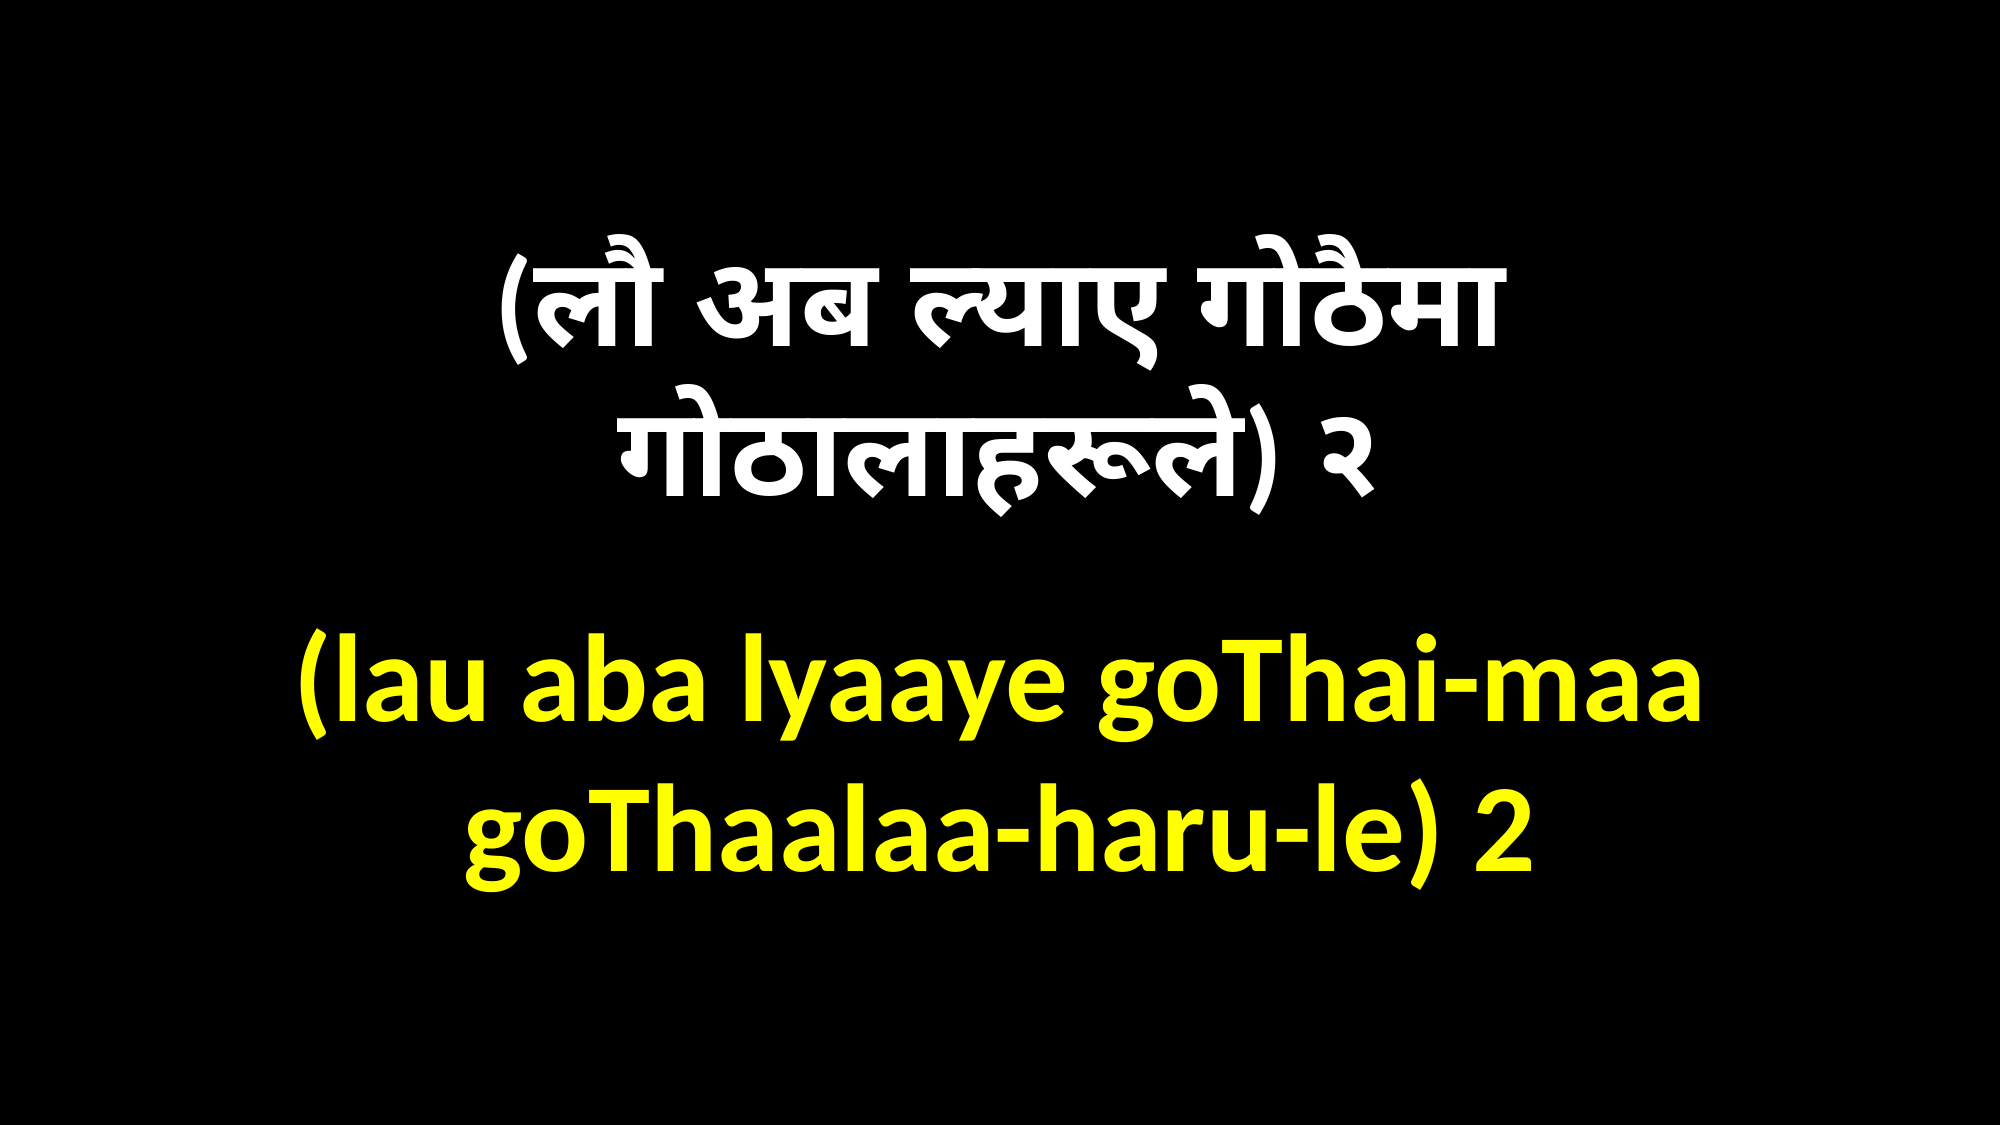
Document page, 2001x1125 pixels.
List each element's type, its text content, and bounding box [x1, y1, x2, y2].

text_box (लौ अब ल्याए गोठैमा गोठालाहरूले) २ (lau aba lyaaye goThai-maa goThaalaa-haru-le) 2 [116, 214, 1884, 904]
